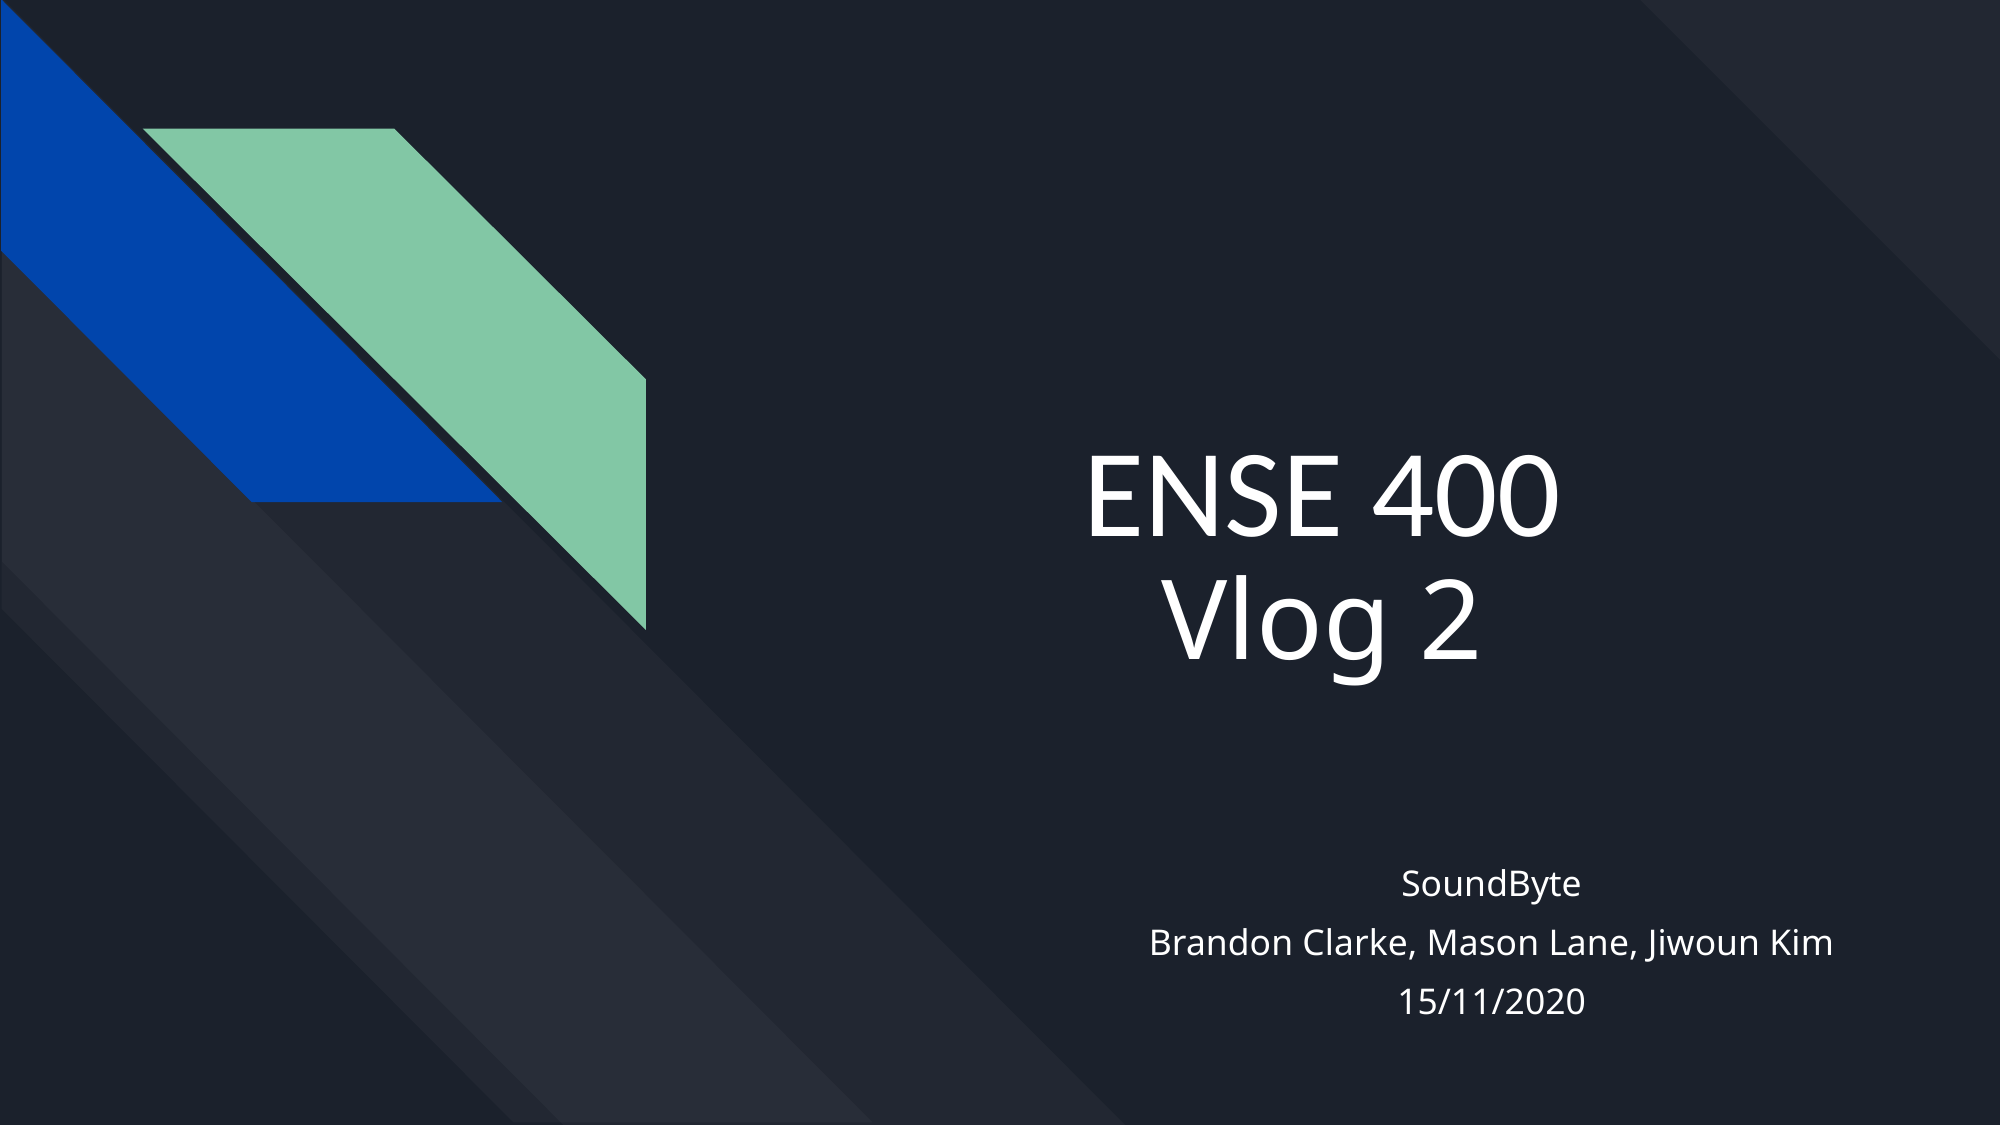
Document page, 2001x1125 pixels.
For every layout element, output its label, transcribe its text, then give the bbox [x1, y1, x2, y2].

title ENSE 400 Vlog 2 [773, 345, 1872, 691]
subtitle SoundByte Brandon Clarke, Mason Lane, Jiwoun Kim 15/11/2020 [1111, 858, 1871, 970]
